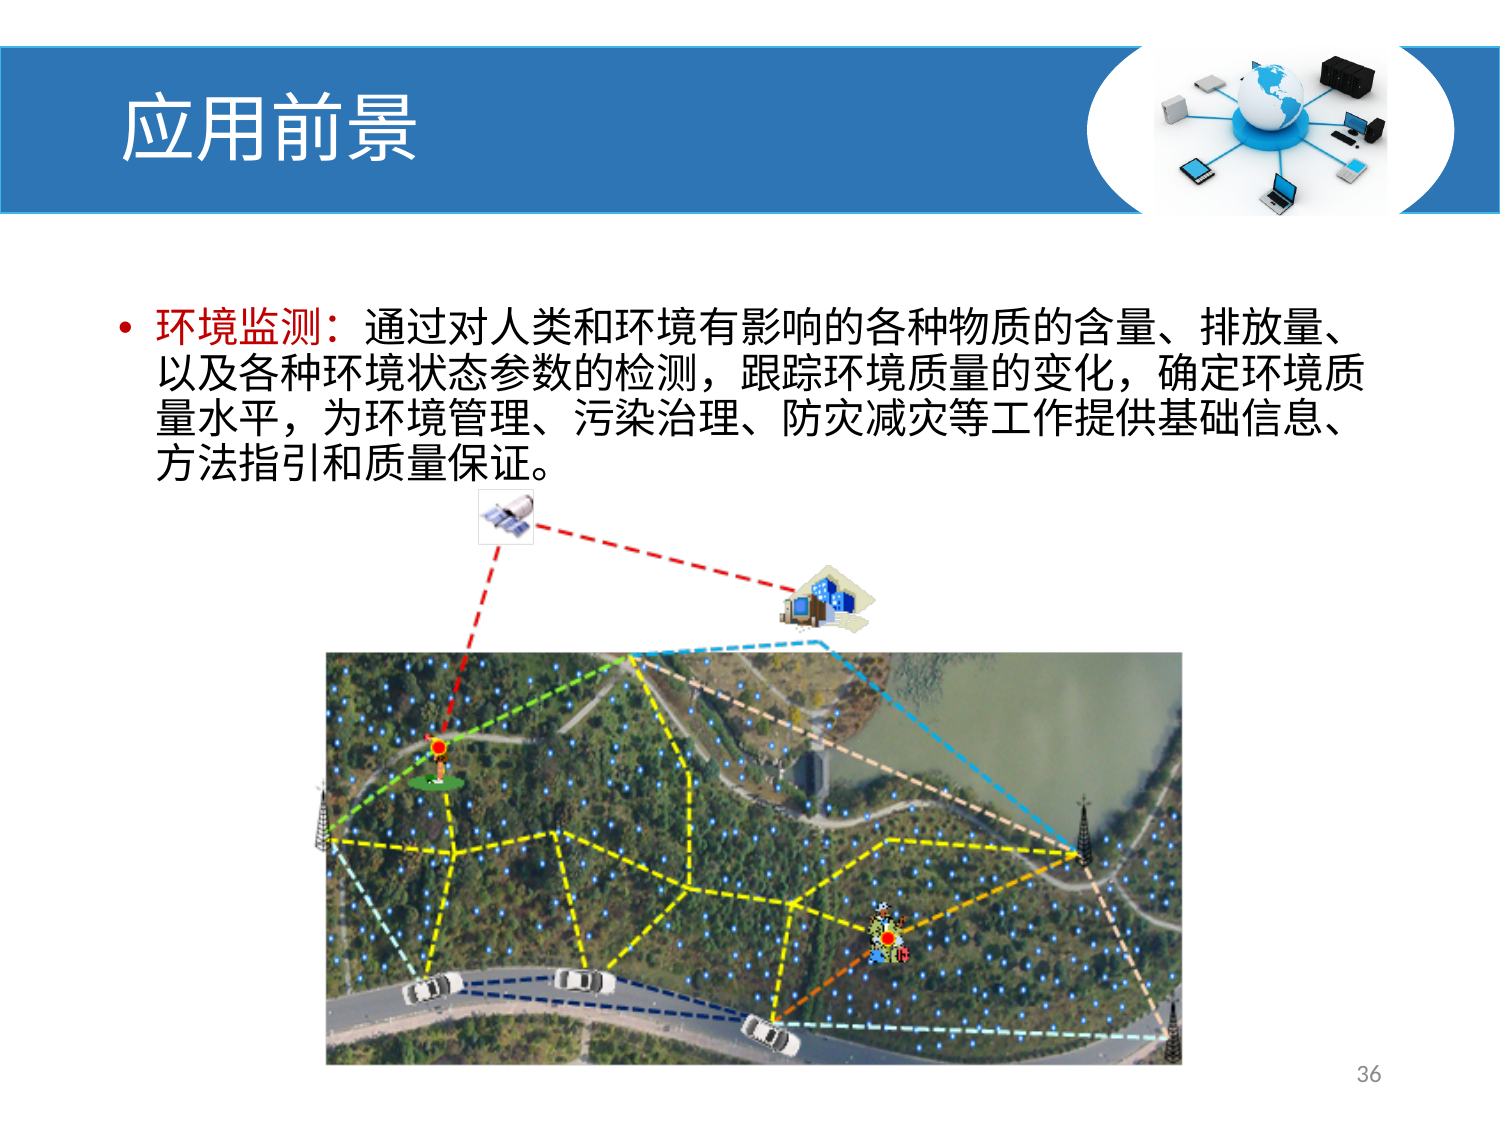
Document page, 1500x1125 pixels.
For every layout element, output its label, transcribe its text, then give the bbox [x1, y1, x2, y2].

slide_number 36 [1059, 1042, 1397, 1103]
list 环境监测：通过对人类和环境有影响的各种物质的含量、排放量、以及各种环境状态参数的检测，跟踪环境质量的变化，确定环境质量水平，为环境管理、污染治理、防灾减灾等工作提供基础信息、方法指引和质量保证。 [103, 299, 1397, 1014]
title 应用前景 [105, 50, 1060, 214]
picture [1154, 46, 1388, 216]
picture [259, 488, 1241, 1092]
